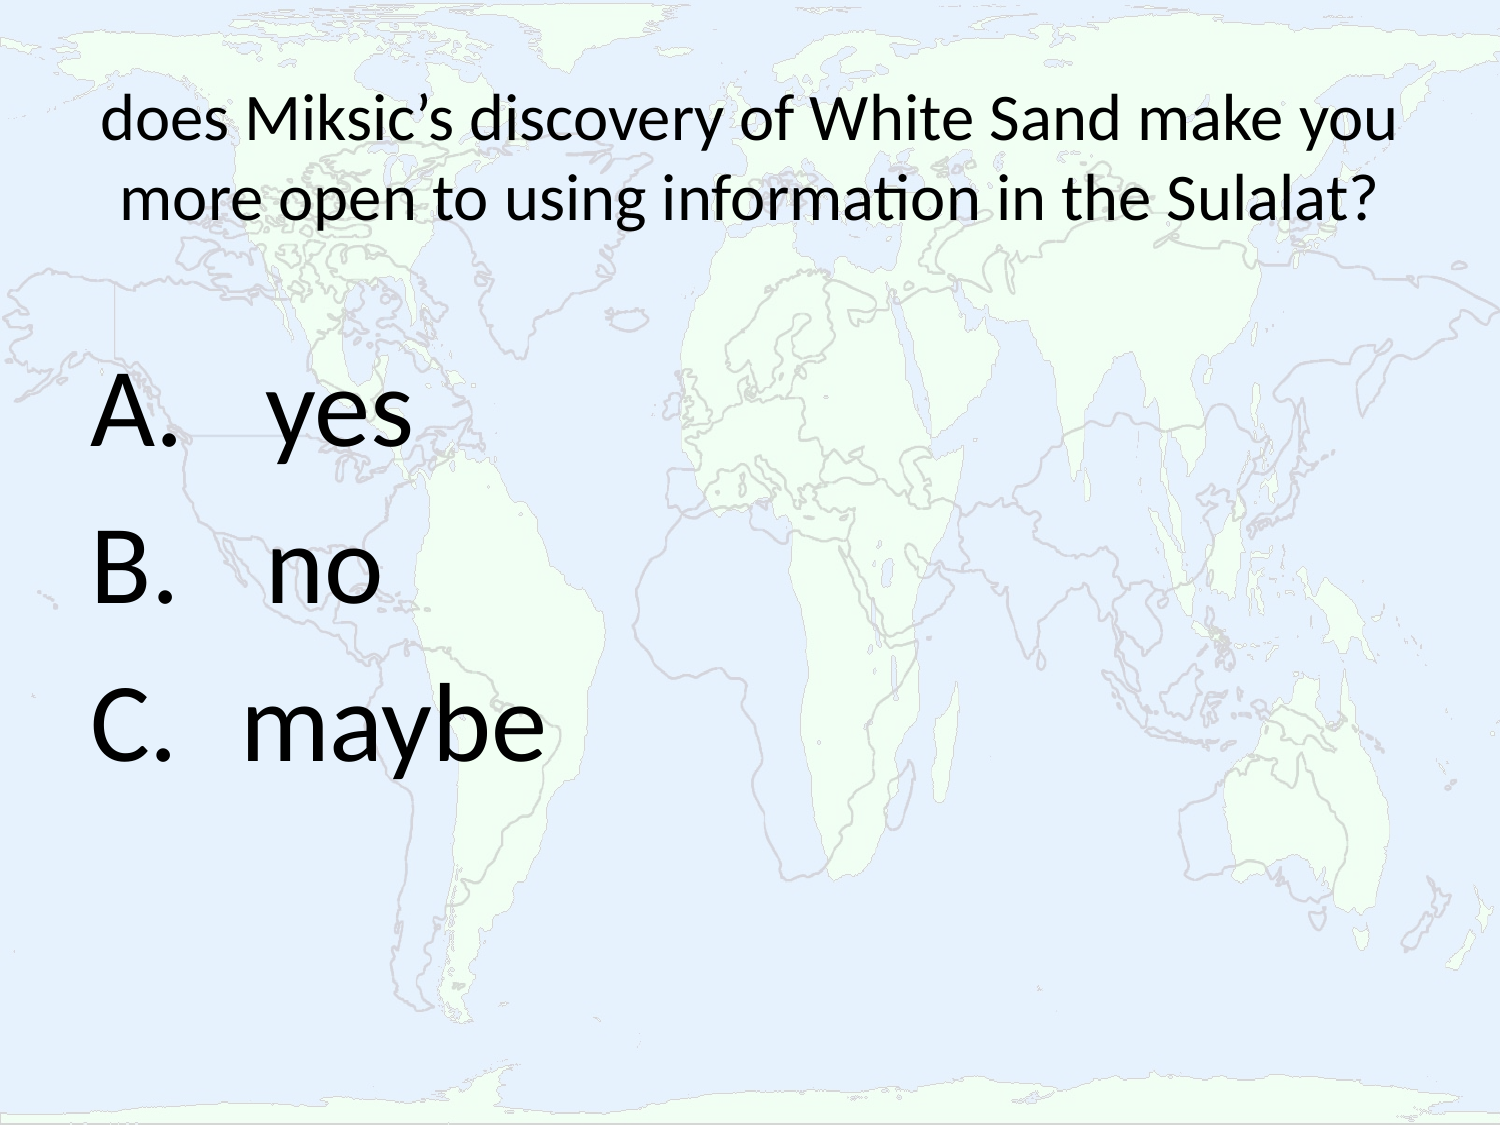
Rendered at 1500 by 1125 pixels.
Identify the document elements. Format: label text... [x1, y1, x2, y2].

title does Miksic’s discovery of White Sand make you more open to using information in the Sulalat? [75, 90, 1425, 278]
list yes no maybe [75, 326, 750, 1088]
